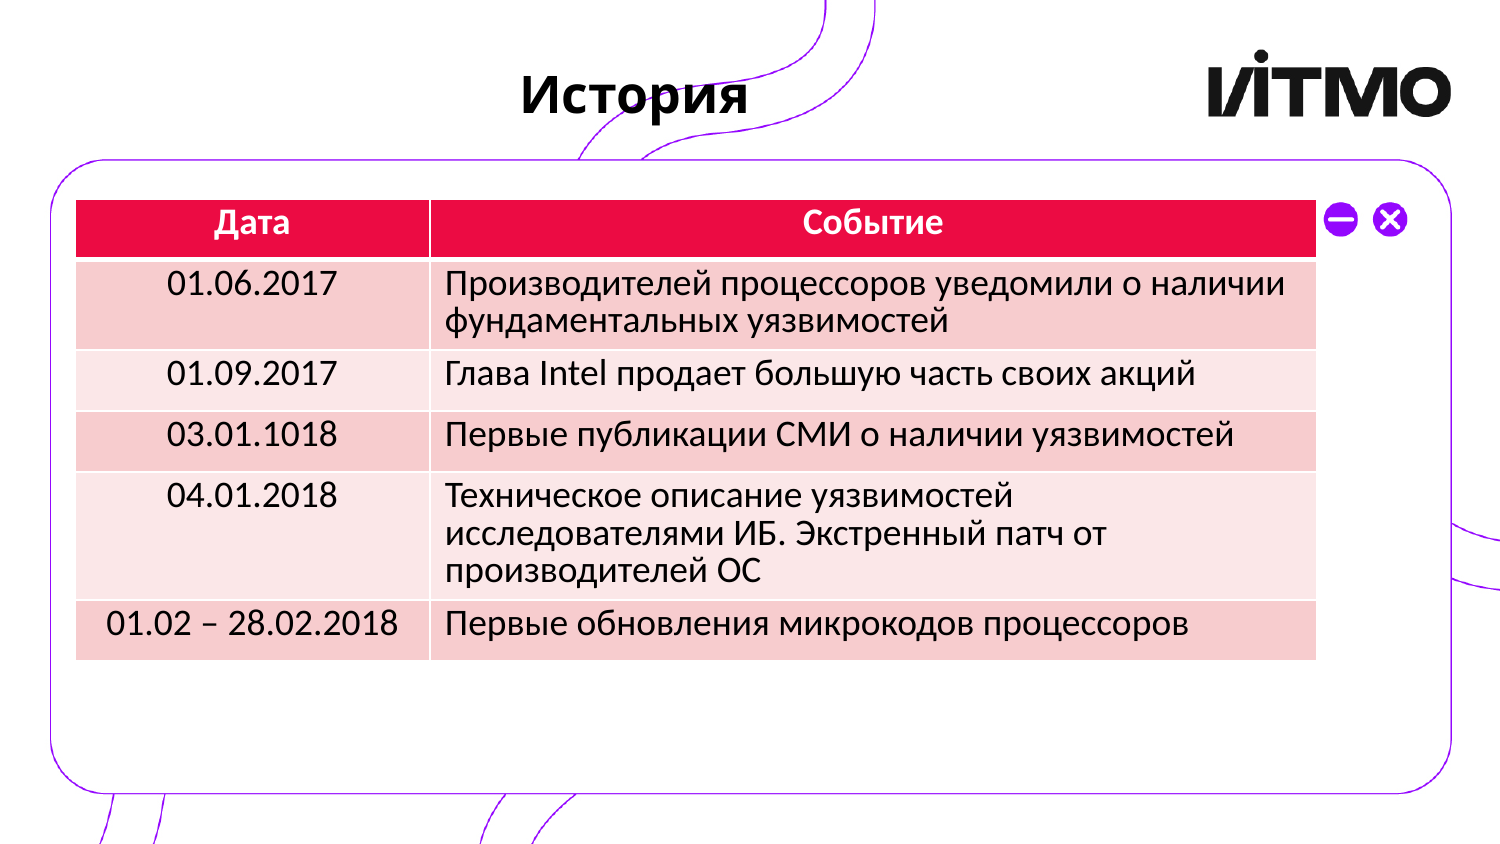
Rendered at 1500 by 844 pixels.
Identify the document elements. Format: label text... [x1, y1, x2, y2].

table_cell Первые публикации СМИ о наличии уязвимостей [431, 412, 1316, 471]
table_cell 01.09.2017 [76, 351, 429, 410]
table_cell Производителей процессоров уведомили о наличии фундаментальных уязвимостей [431, 262, 1316, 349]
table_cell 01.02 – 28.02.2018 [76, 601, 429, 660]
title История [75, 50, 1195, 137]
table_cell Техническое описание уязвимостей исследователями ИБ. Экстренный патч от производителей ОС [431, 473, 1316, 599]
table_header Дата [76, 200, 429, 257]
table_header Событие [431, 200, 1316, 257]
table_cell Глава Intel продает большую часть своих акций [431, 351, 1316, 410]
table_cell 04.01.2018 [76, 473, 429, 599]
table_cell Первые обновления микрокодов процессоров [431, 601, 1316, 660]
picture [0, 0, 1500, 844]
table_cell 01.06.2017 [76, 262, 429, 349]
table_cell 03.01.1018 [76, 412, 429, 471]
